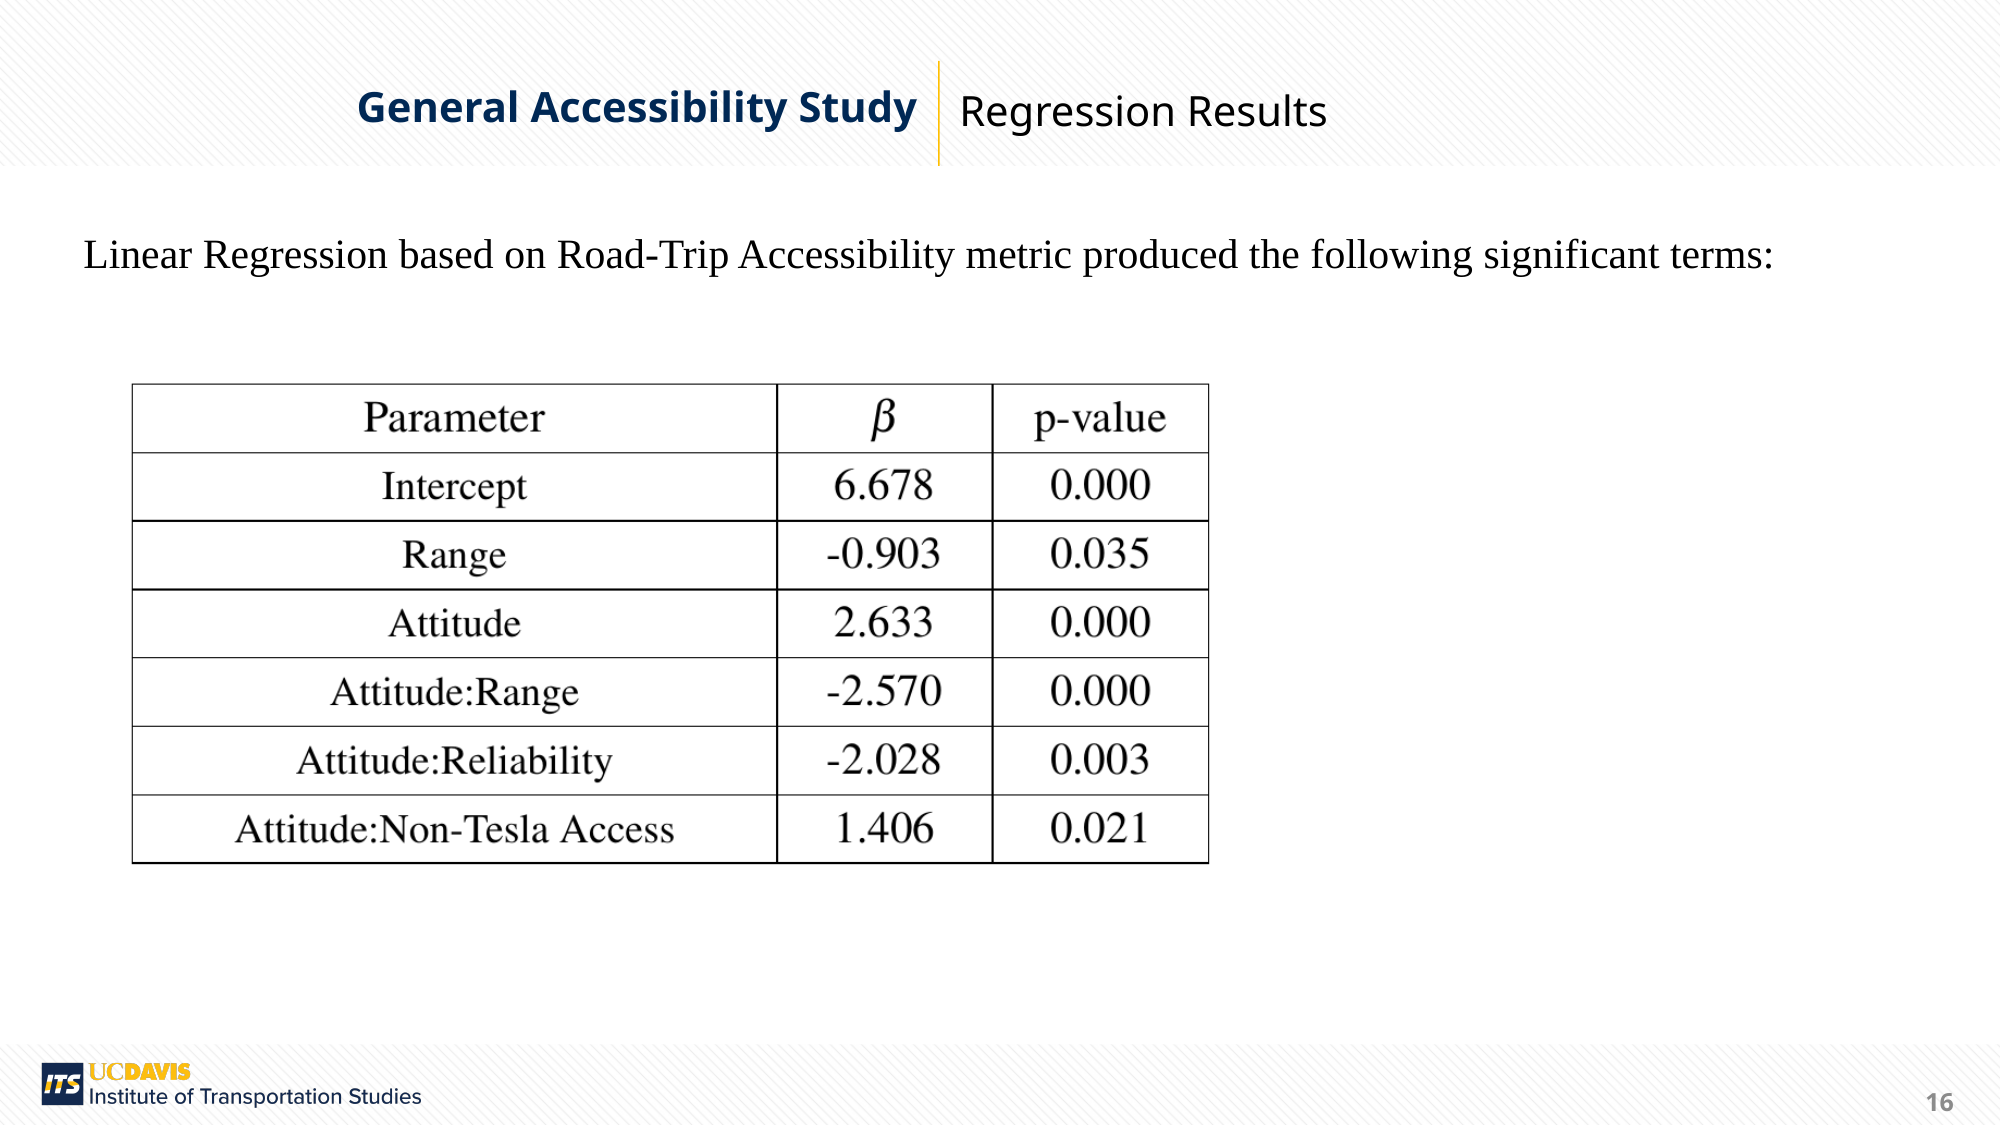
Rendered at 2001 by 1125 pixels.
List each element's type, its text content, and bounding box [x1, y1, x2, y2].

picture [122, 376, 1219, 874]
slide_number [1519, 1082, 1969, 1125]
text_box Linear Regression based on Road-Trip Accessibility metric produced the following significant terms: [68, 218, 1861, 284]
list General Accessibility Study [40, 52, 933, 166]
picture [40, 1061, 421, 1108]
list Regression Results [944, 52, 1953, 166]
